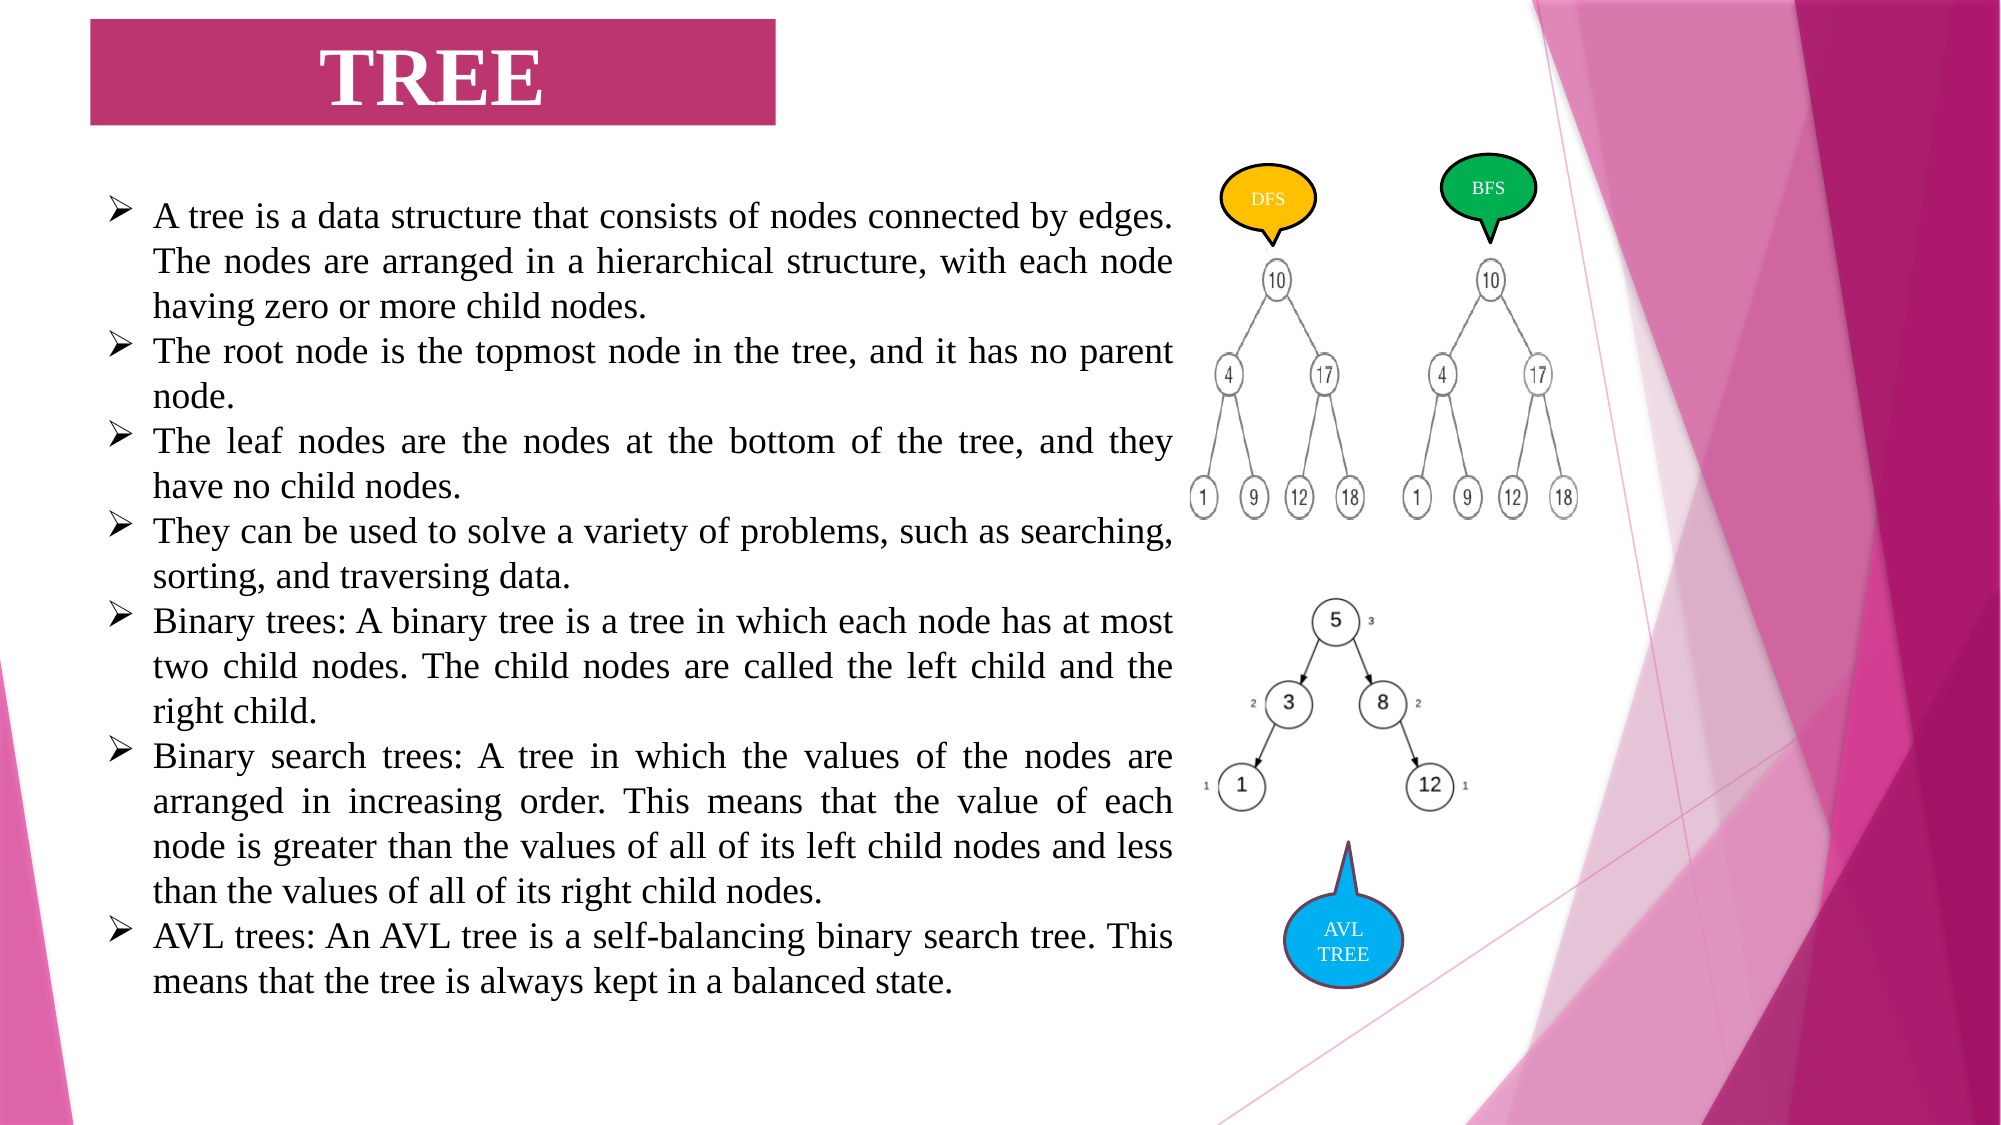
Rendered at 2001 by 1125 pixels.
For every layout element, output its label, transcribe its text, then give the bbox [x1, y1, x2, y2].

picture [1200, 562, 1538, 906]
text_box BFS [1439, 152, 1538, 245]
text_box TREE [89, 18, 777, 127]
picture [1189, 248, 1579, 521]
text_box A tree is a data structure that consists of nodes connected by edges. The nodes are arranged in a hierarchical structure, with each node having zero or more child nodes. The root node is the topmost node in the tree, and it has no parent node. The leaf nodes are the nodes at the bottom of the tree, and they have no child nodes. They can be used to solve a variety of problems, such as searching, sorting, and traversing data. Binary trees: A binary tree is a tree in which each node has at most two child nodes. The child nodes are called the left child and the right child. Binary search trees: A tree in which the values of the nodes are arranged in increasing order. This means that the value of each node is greater than the values of all of its left child nodes and less than the values of all of its right child nodes. AVL trees: An AVL tree is a self-balancing binary search tree. This means that the tree is always kept in a balanced state. [91, 183, 1190, 1009]
text_box DFS [1219, 163, 1318, 248]
text_box AVL TREE [1283, 914, 1405, 990]
